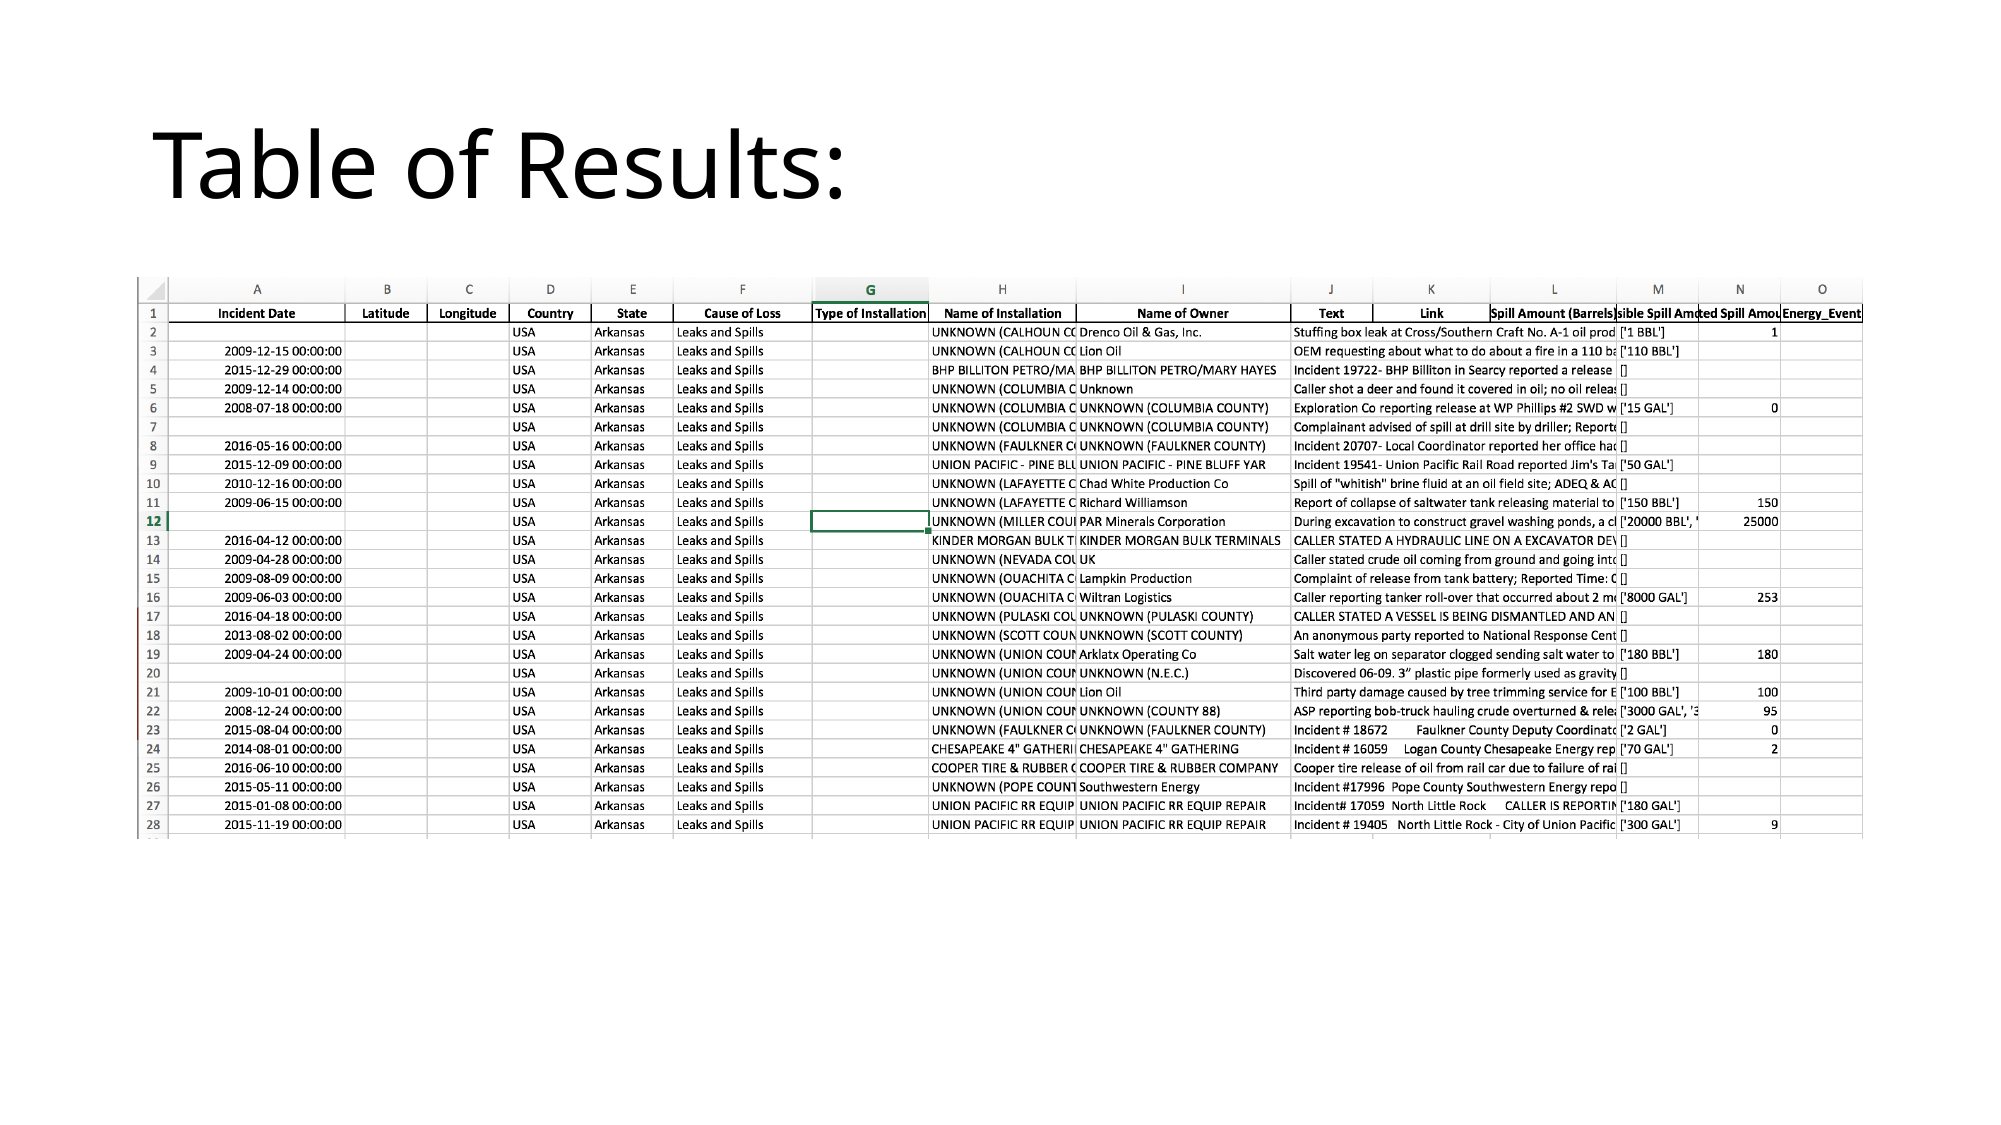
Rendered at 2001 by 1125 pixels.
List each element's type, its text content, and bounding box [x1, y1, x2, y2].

title Table of Results: [137, 59, 1863, 277]
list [137, 277, 1863, 839]
